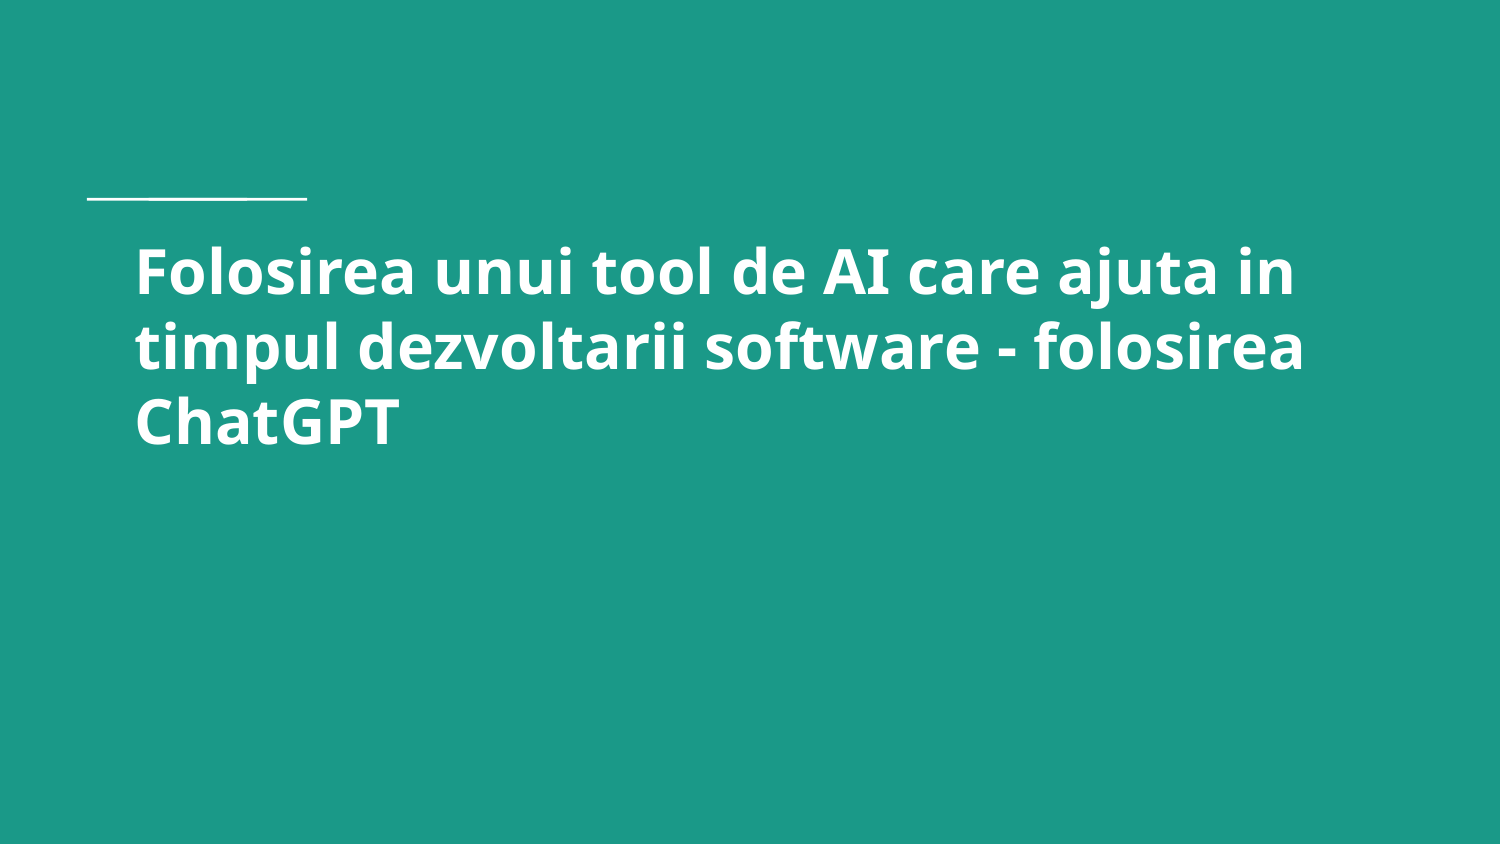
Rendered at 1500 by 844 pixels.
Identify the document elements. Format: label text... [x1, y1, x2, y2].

title Folosirea unui tool de AI care ajuta in timpul dezvoltarii software - folosirea ChatGPT [119, 216, 1381, 466]
